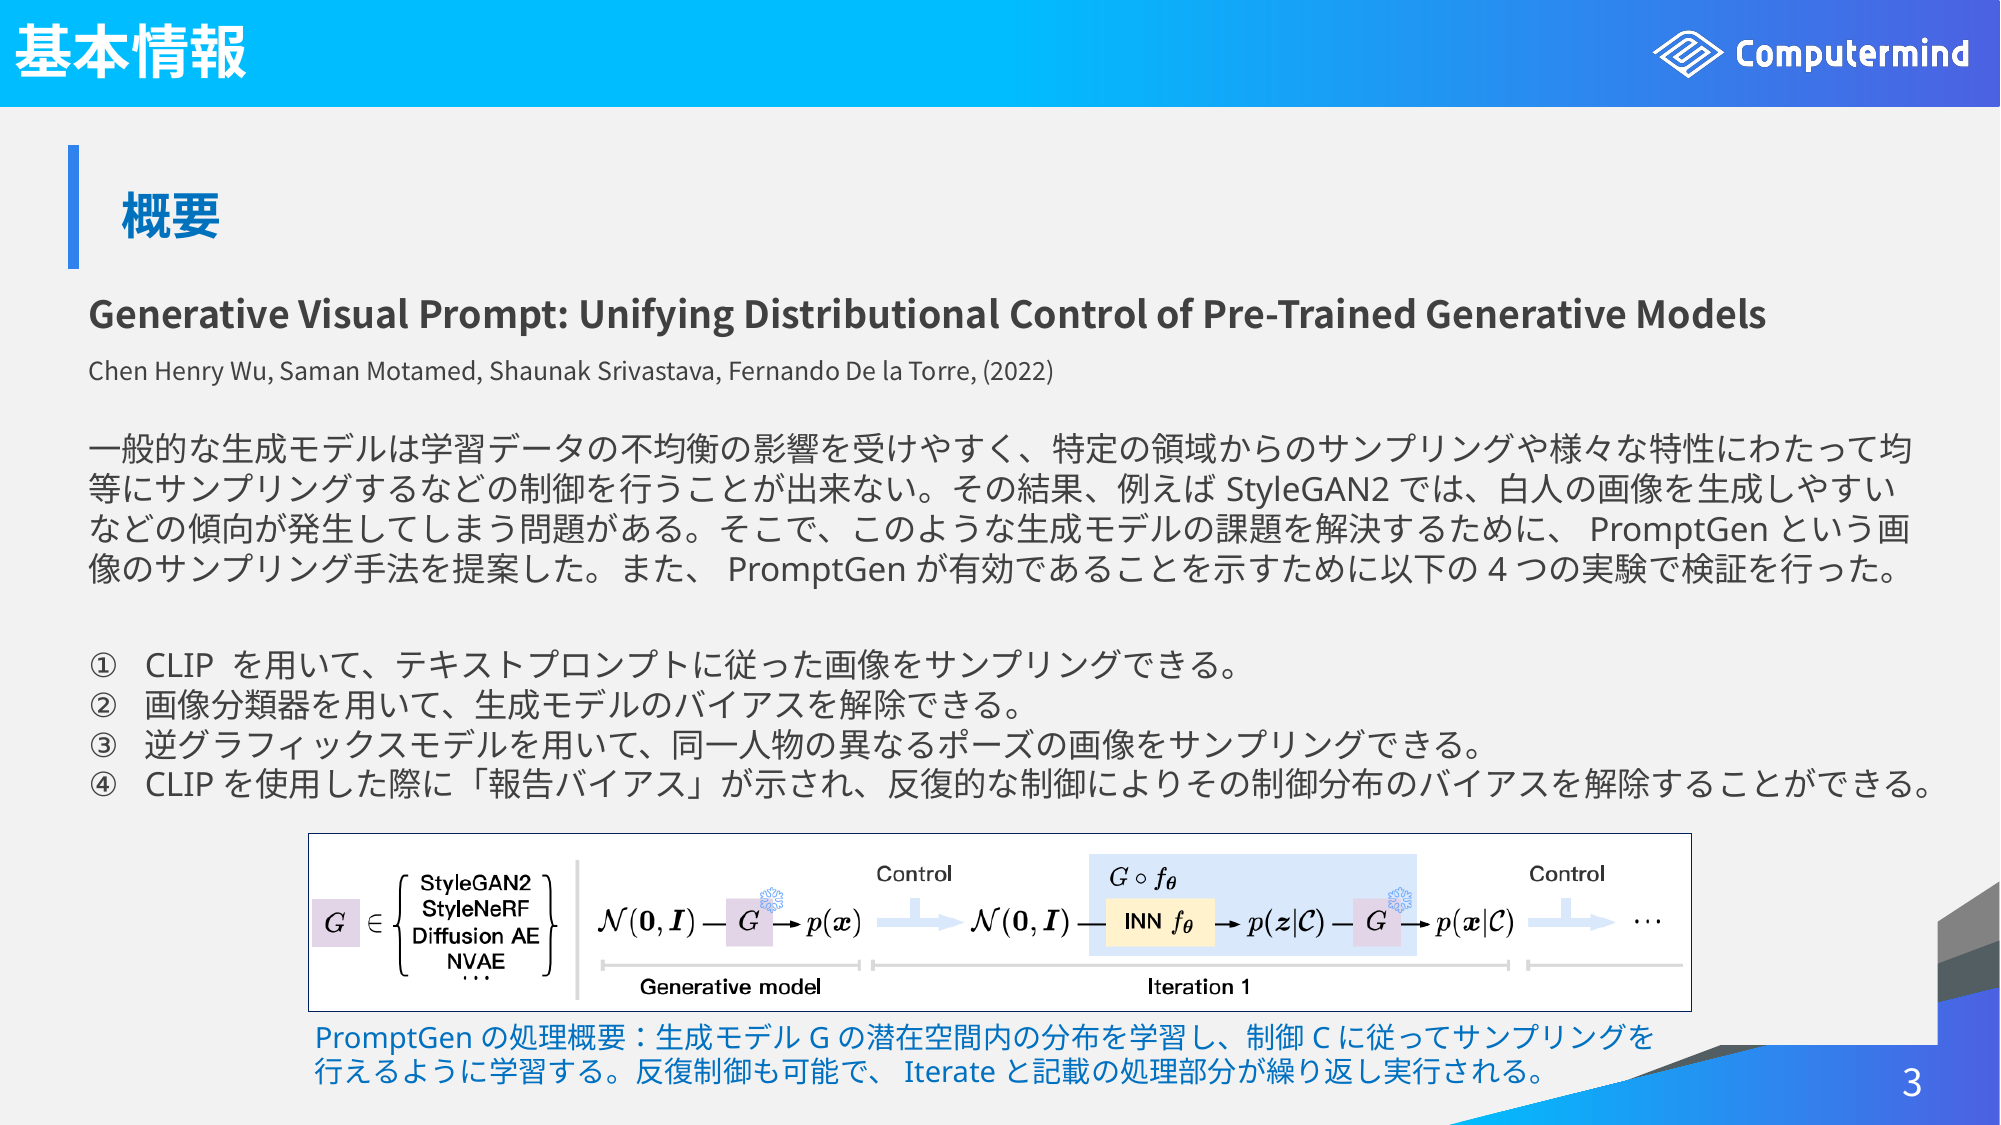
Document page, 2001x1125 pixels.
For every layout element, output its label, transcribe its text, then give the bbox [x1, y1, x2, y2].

text_box PromptGenの処理概要：生成モデルGの潜在空間内の分布を学習し、制御Cに従ってサンプリングを行えるように学習する。反復制御も可能で、Iterateと記載の処理部分が繰り返し実行される。 [299, 1011, 1700, 1097]
title 基本情報 [0, 0, 1625, 102]
picture [307, 833, 1692, 1012]
slide_number 3 [1700, 1051, 1938, 1092]
table_header 概要 [79, 145, 1938, 269]
text_box Generative Visual Prompt: Unifying Distributional Control of Pre-Trained Generative Models Chen Henry Wu, Saman Motamed, Shaunak Srivastava, Fernando De la Torre, (2022) 一般的な生成モデルは学習データの不均衡の影響を受けやすく、特定の領域からのサンプリングや様々な特性にわたって均等にサンプリングするなどの制御を行うことが出来ない。その結果、例えばStyleGAN2では、白人の画像を生成しやすいなどの傾向が発生してしまう問題がある。そこで、このような生成モデルの課題を解決するために、PromptGenという画像のサンプリング手法を提案した。また、PromptGenが有効であることを示すために以下の4つの実験で検証を行った。 CLIP を用いて、テキストプロンプトに従った画像をサンプリングできる。 画像分類器を用いて、生成モデルのバイアスを解除できる。 逆グラフィックスモデルを用いて、同一人物の異なるポーズの画像をサンプリングできる。 CLIPを使用した際に「報告バイアス」が示され、反復的な制御によりその制御分布のバイアスを解除することができる。 [73, 278, 1938, 1045]
picture [1652, 26, 1970, 79]
